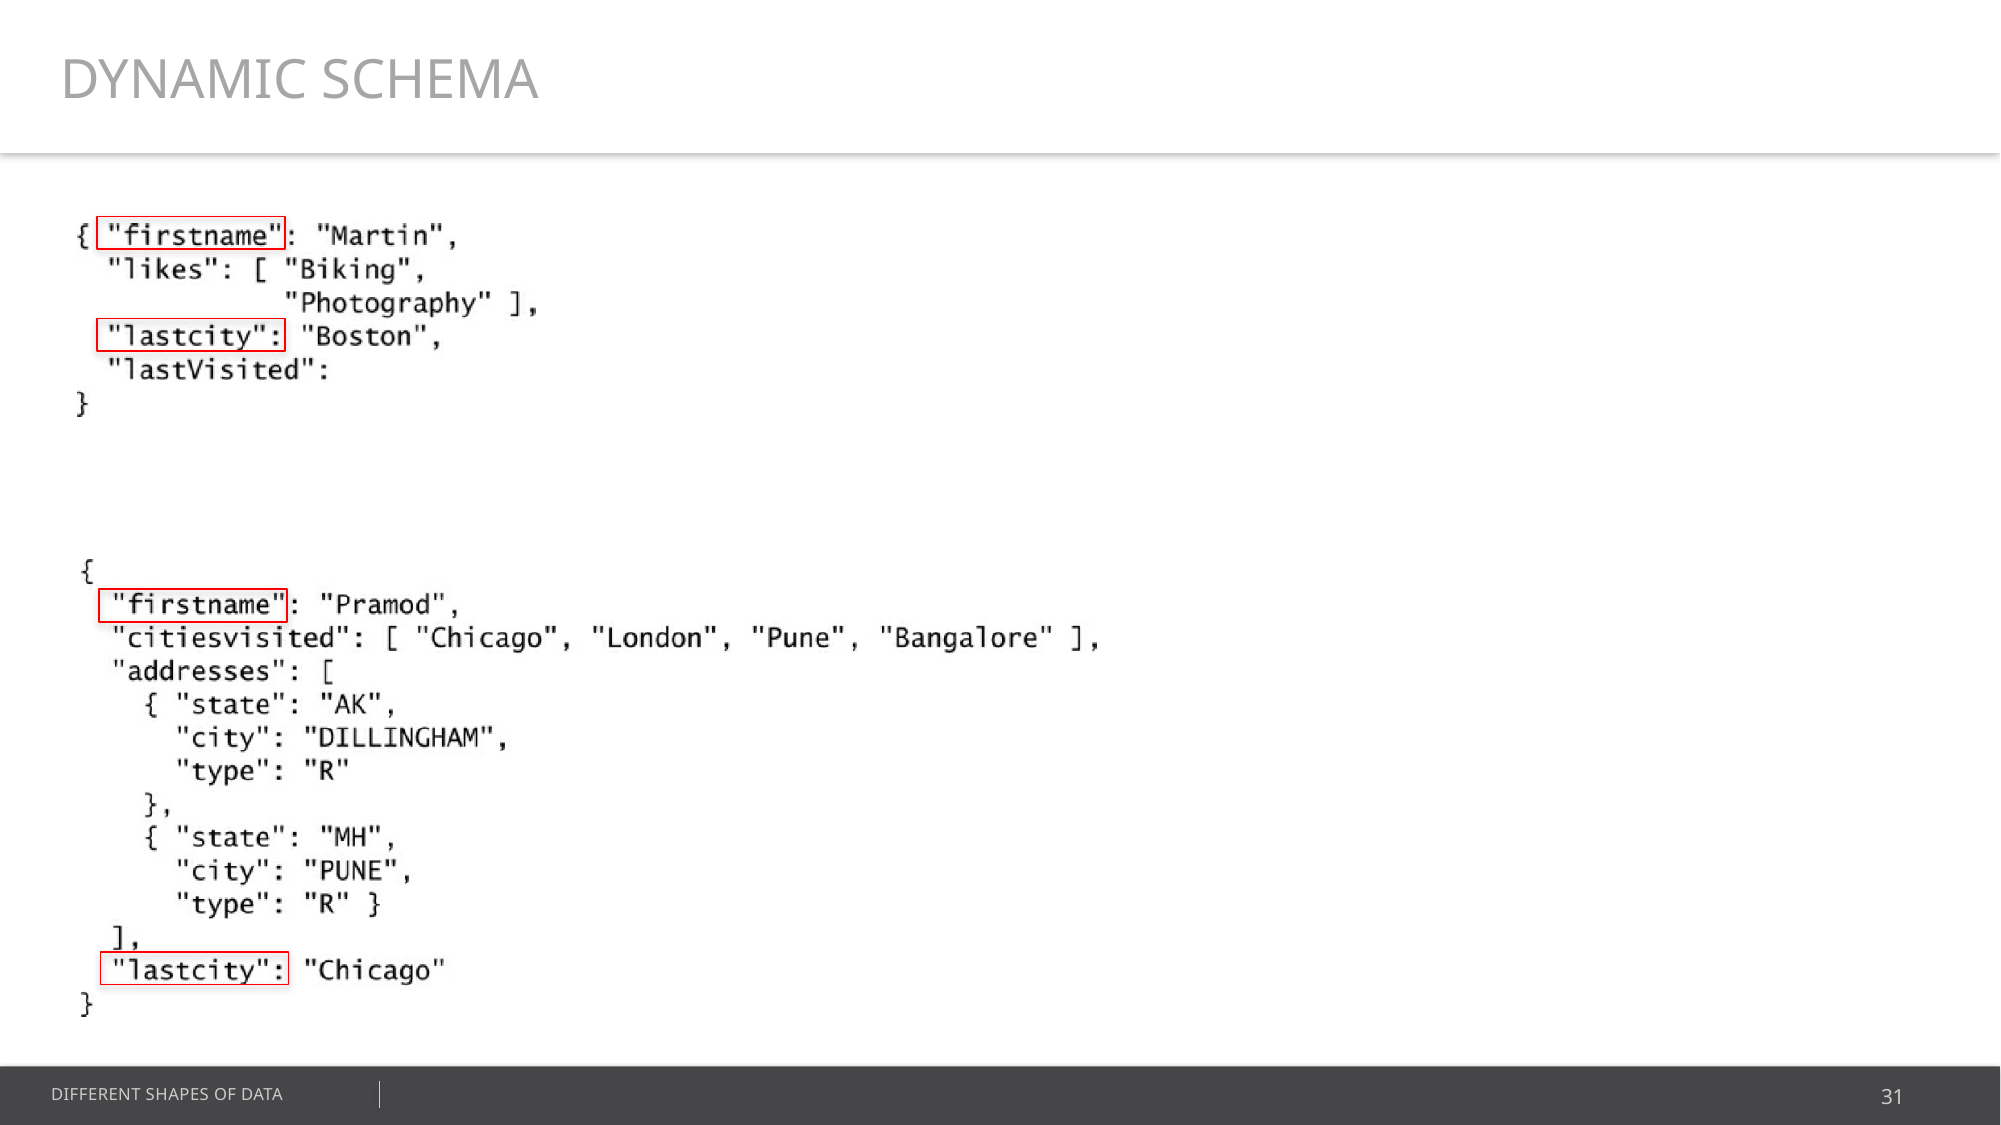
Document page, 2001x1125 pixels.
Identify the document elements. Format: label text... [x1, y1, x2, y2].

list DYNAMIC SCHEMA [0, 0, 2000, 153]
picture [42, 216, 554, 469]
picture [42, 552, 1108, 1029]
